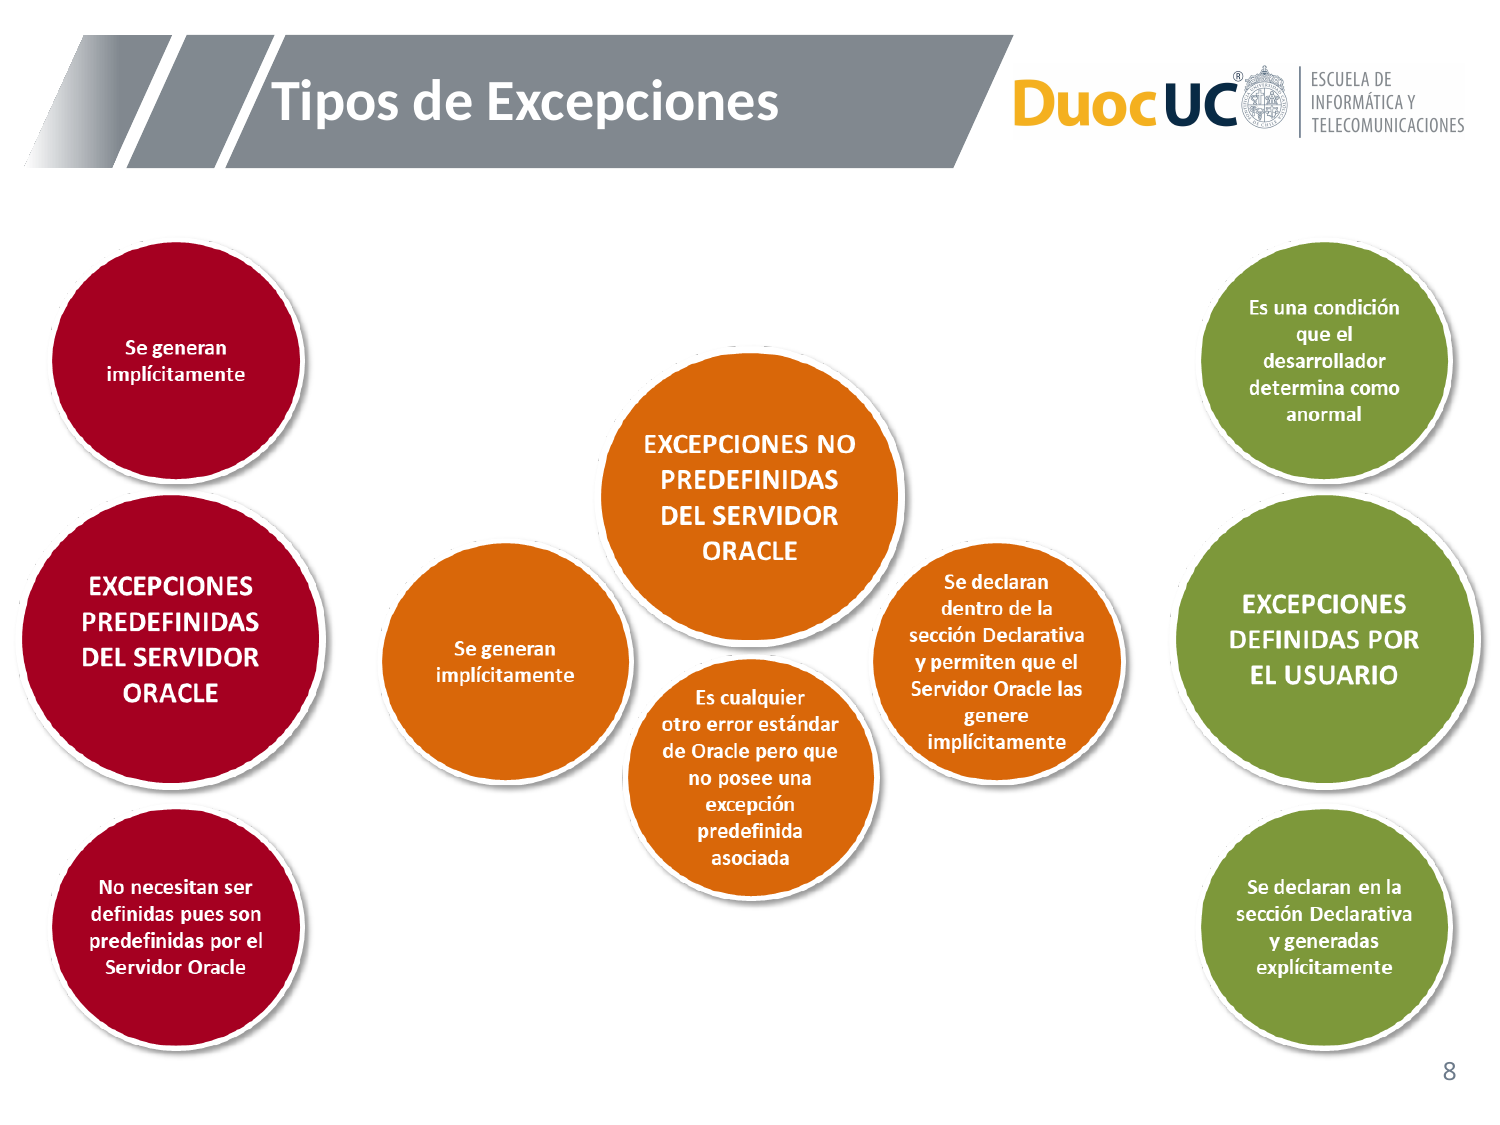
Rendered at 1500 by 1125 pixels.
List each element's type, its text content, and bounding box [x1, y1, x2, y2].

picture [10, 233, 1492, 1062]
picture [1013, 63, 1465, 140]
title Tipos de Excepciones [256, 34, 991, 169]
